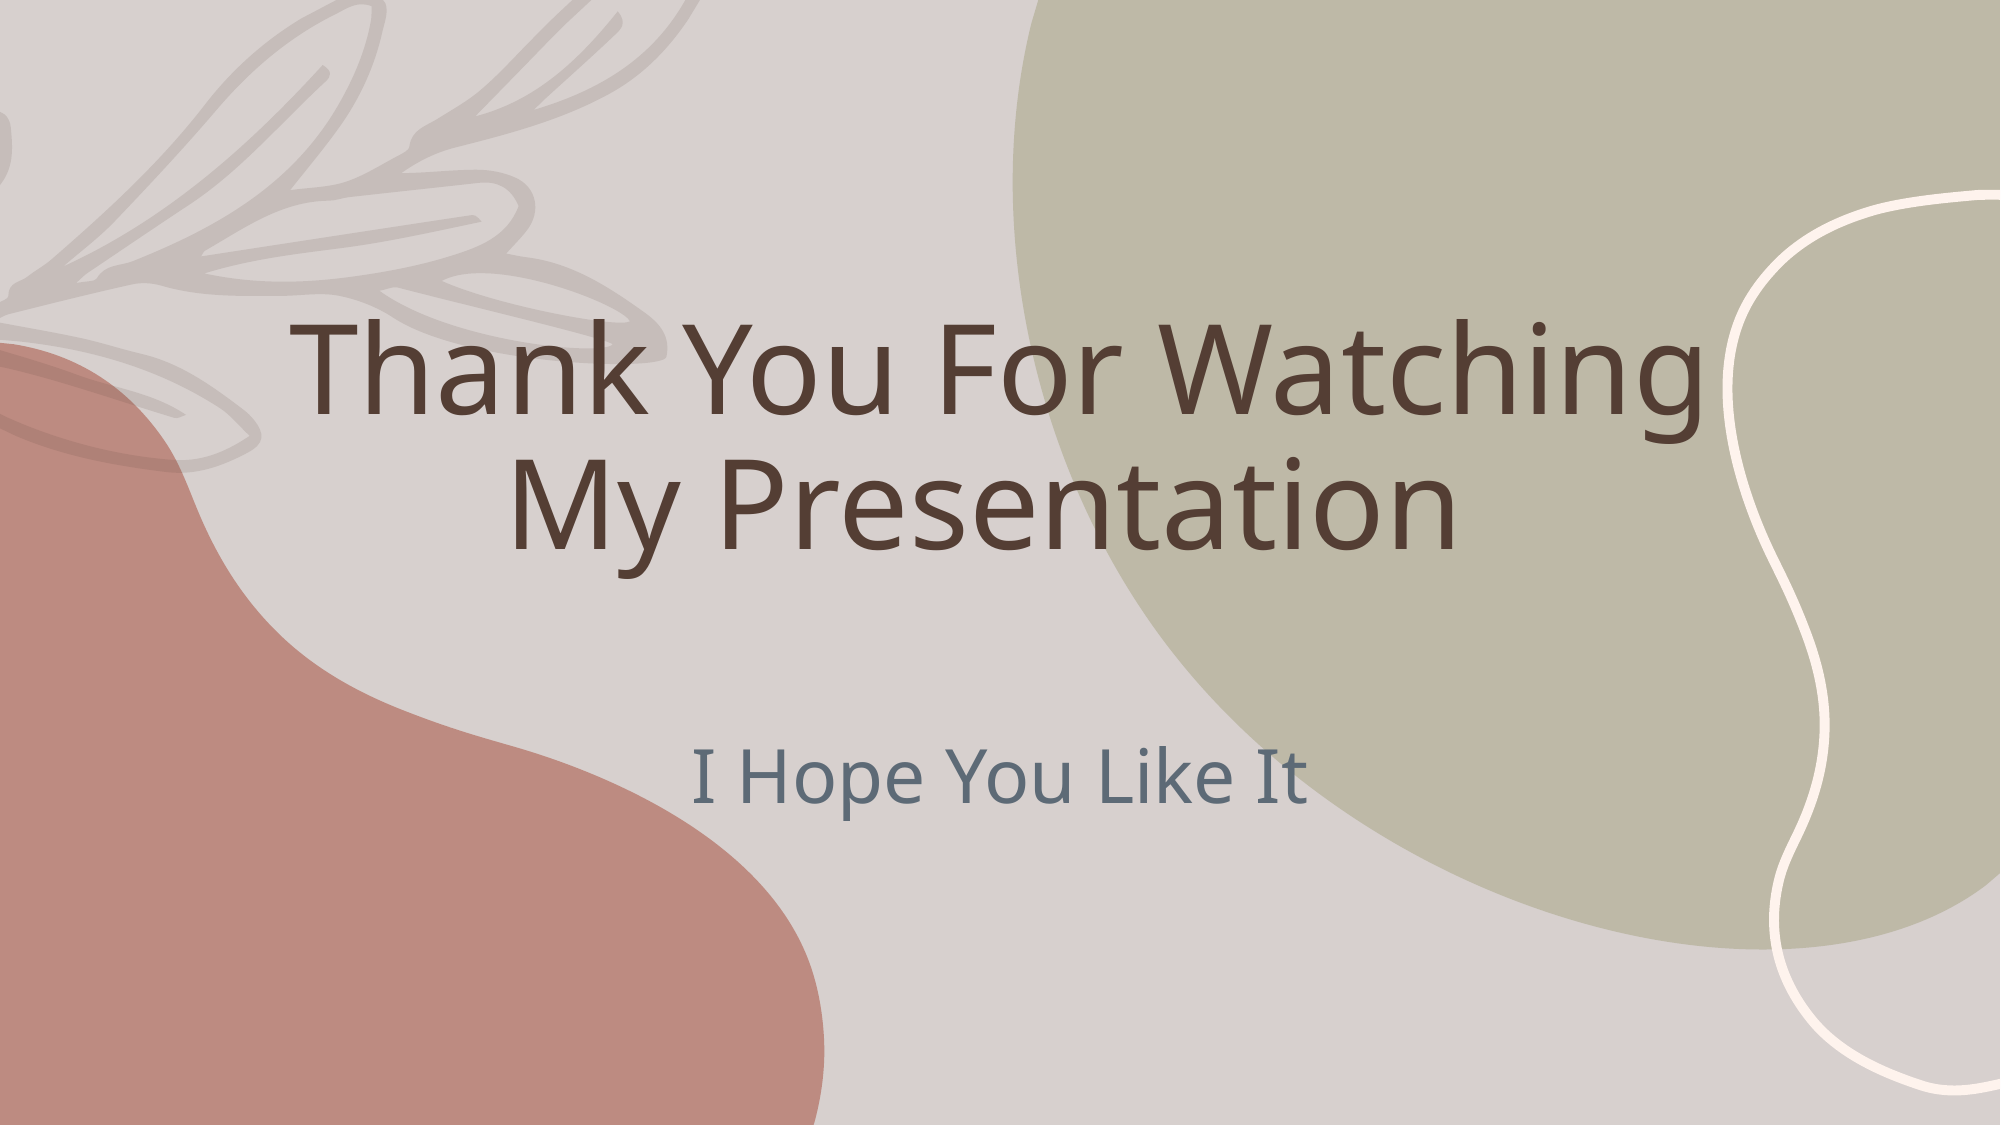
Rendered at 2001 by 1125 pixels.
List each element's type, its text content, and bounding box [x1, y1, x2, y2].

title Thank You For Watching My Presentation [249, 68, 1750, 584]
subtitle I Hope You Like It [249, 590, 1750, 968]
